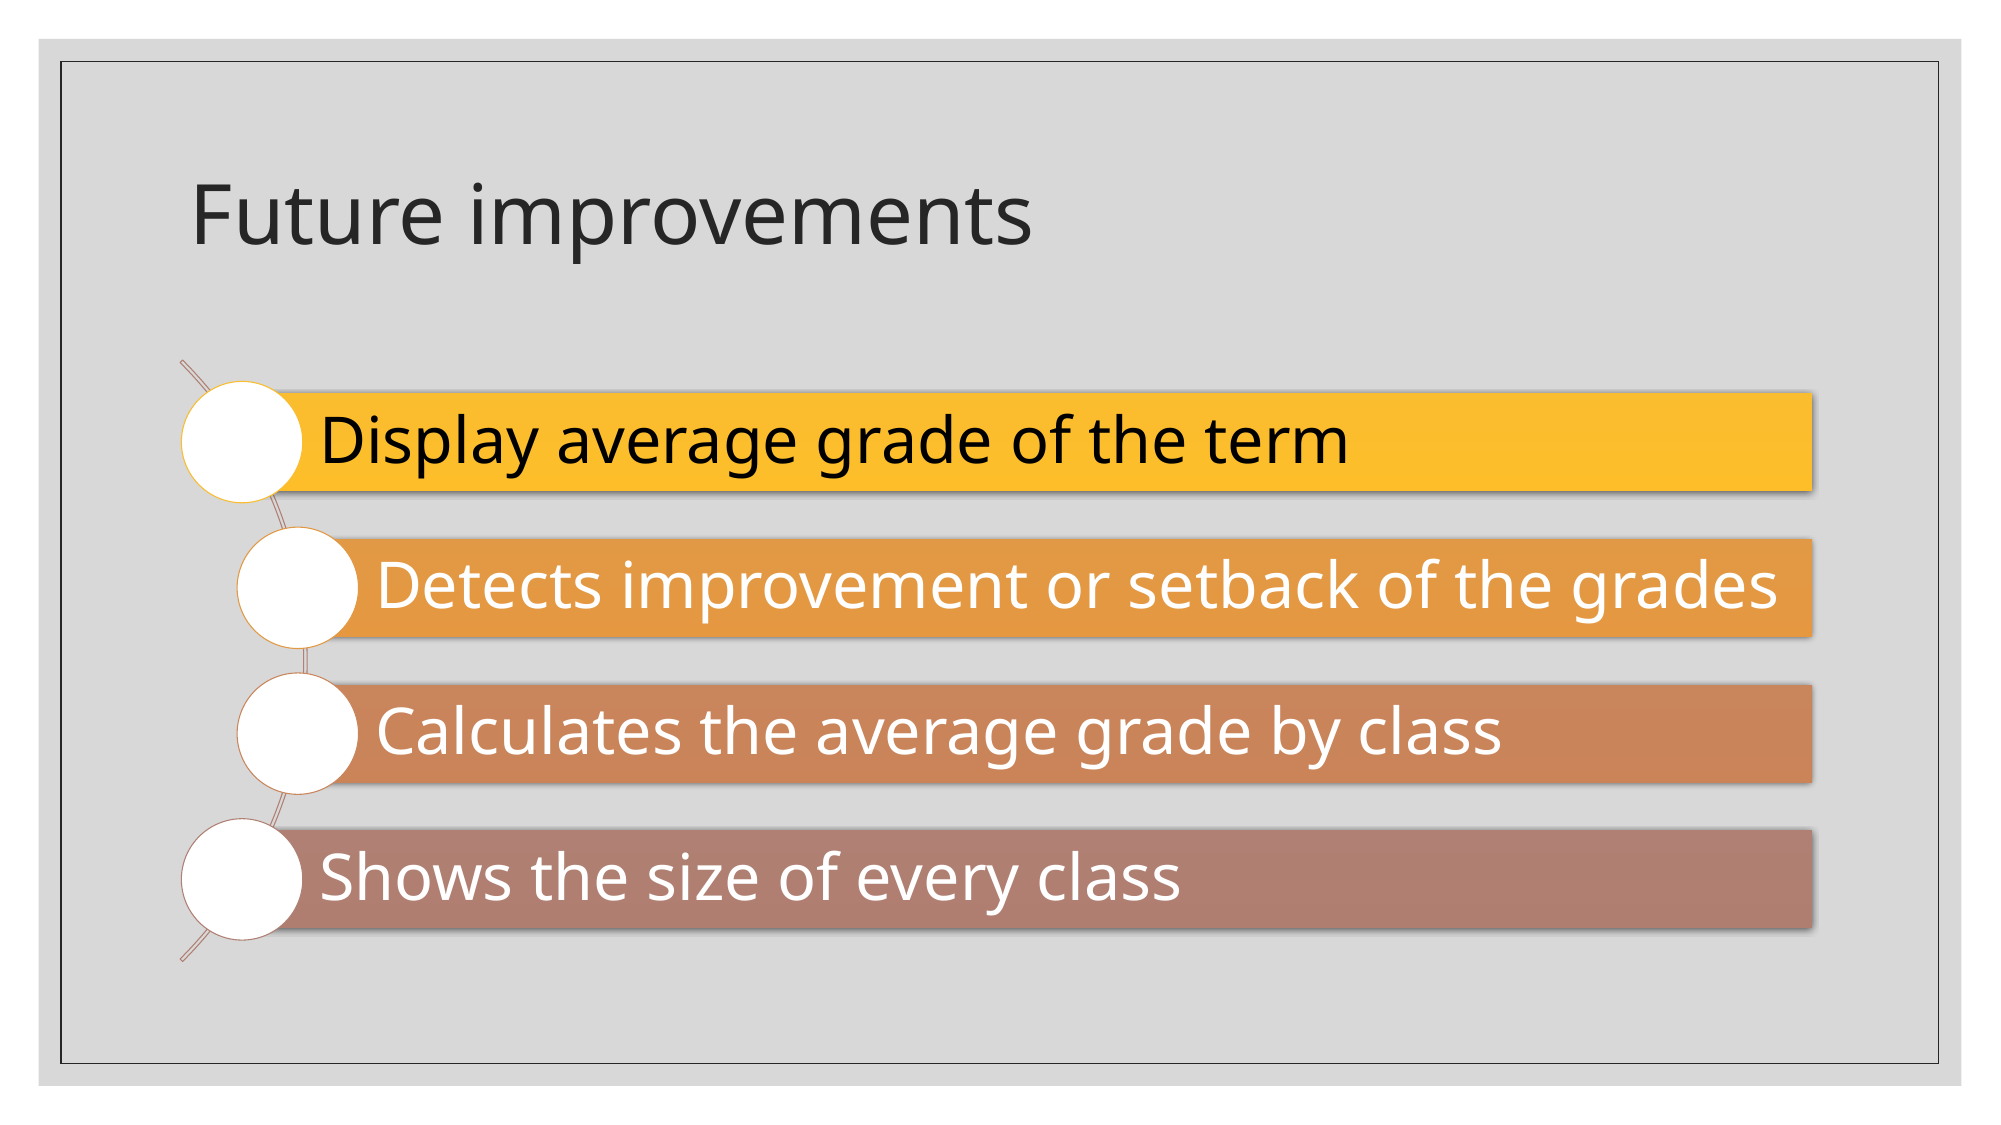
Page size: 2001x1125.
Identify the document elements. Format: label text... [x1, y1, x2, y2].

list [170, 344, 1821, 977]
title Future improvements [174, 105, 1825, 331]
